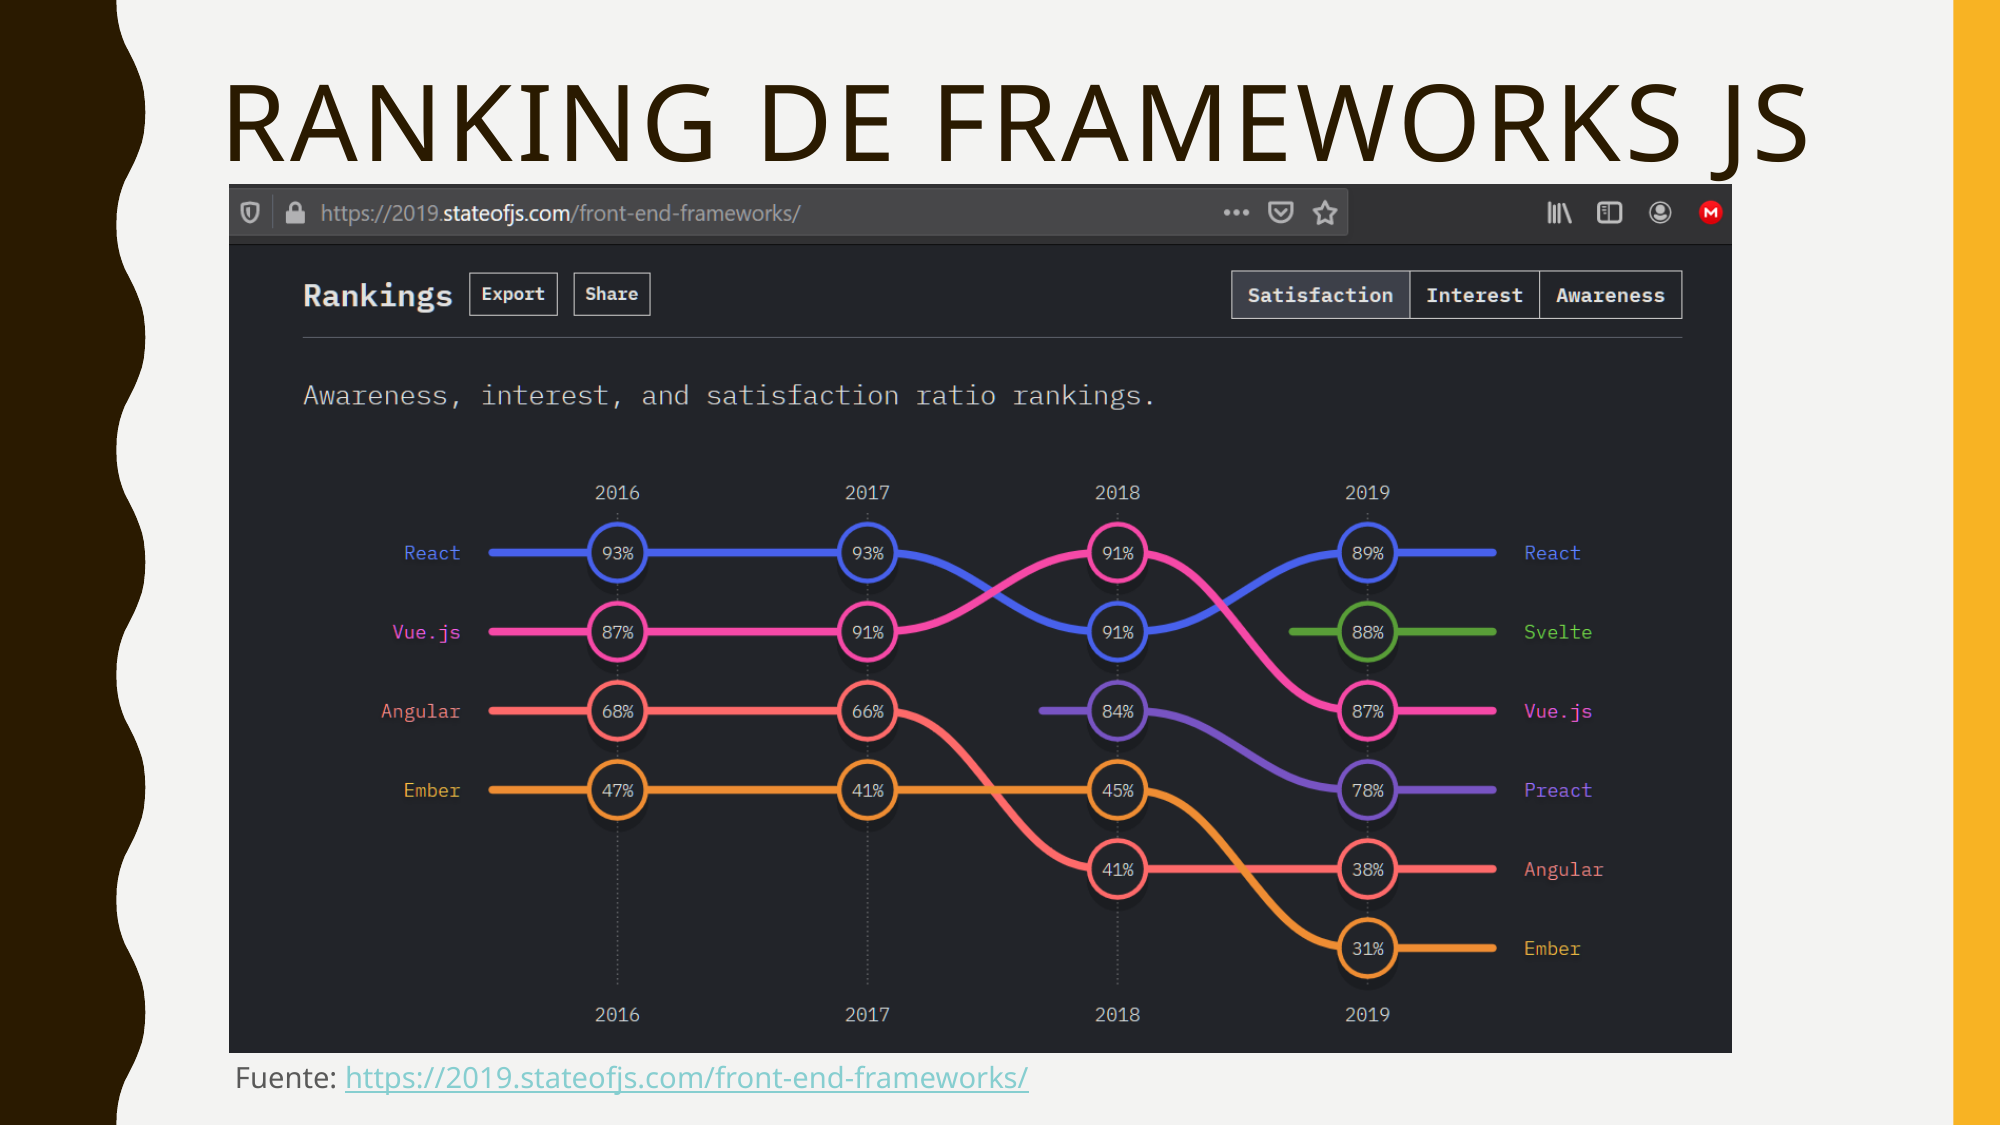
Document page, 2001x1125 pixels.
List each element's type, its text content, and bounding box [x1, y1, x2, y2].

title Ranking de frameworks js [205, 62, 1875, 308]
list Fuente: https://2019.stateofjs.com/front-end-frameworks/ [219, 1036, 1108, 1119]
picture [229, 184, 1732, 1053]
